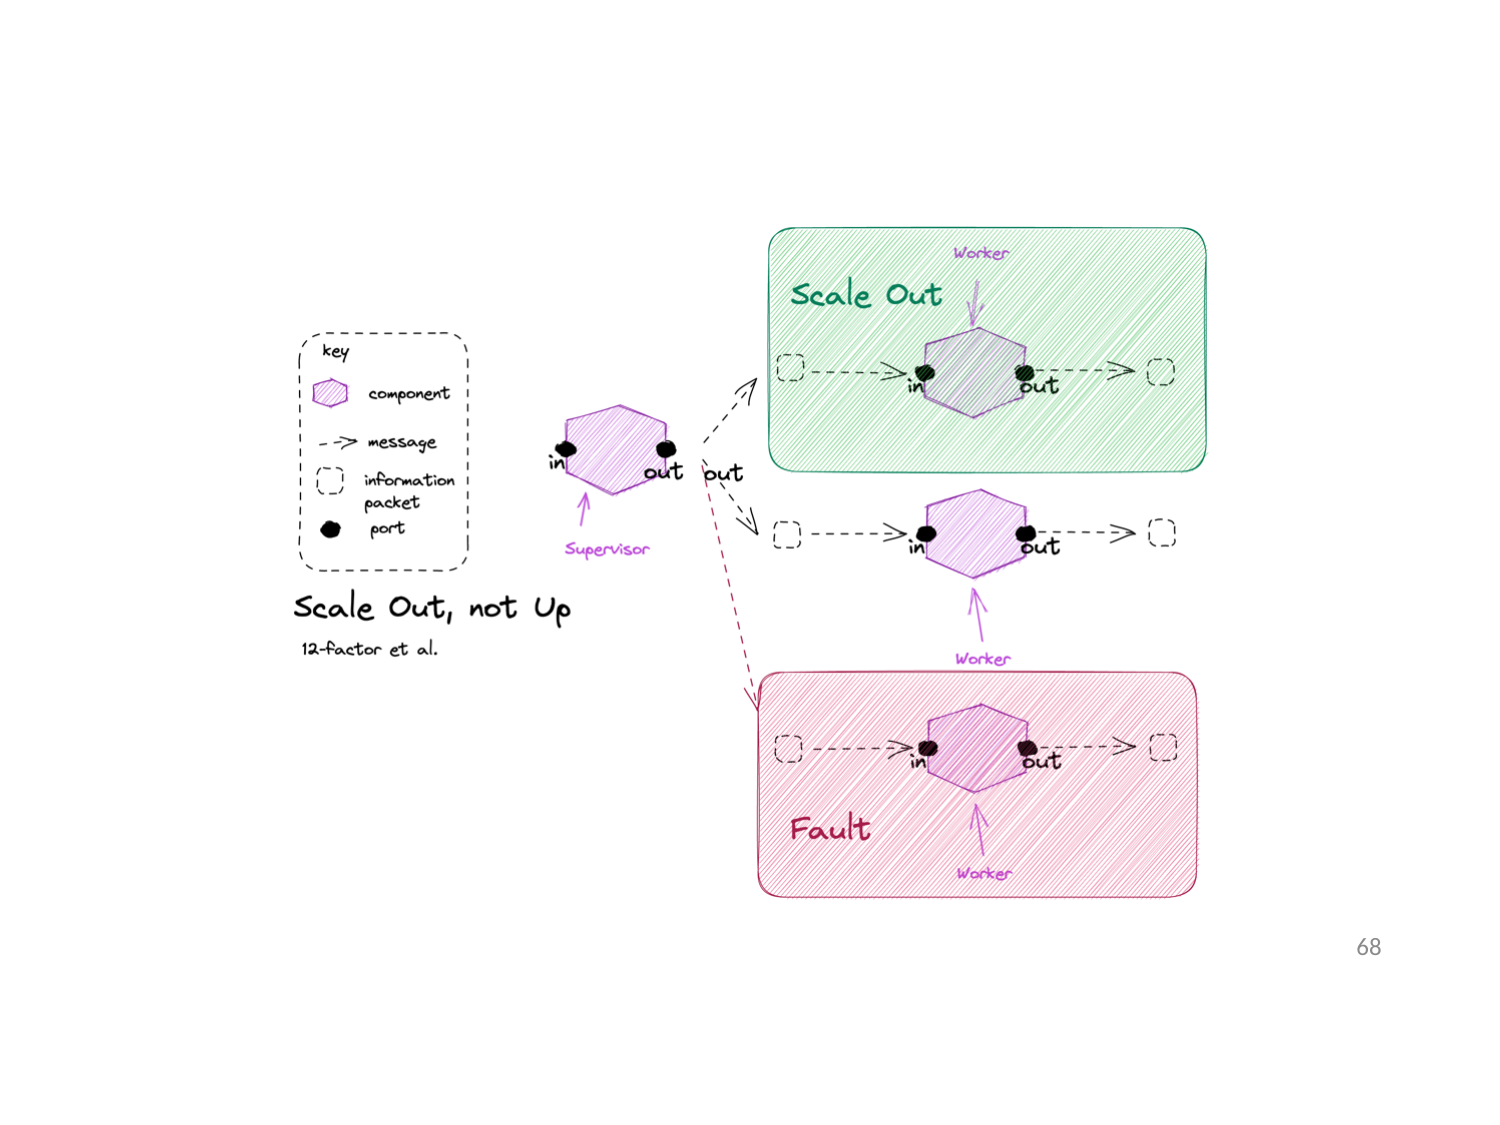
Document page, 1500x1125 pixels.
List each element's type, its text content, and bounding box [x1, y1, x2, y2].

slide_number 68 [1059, 922, 1397, 968]
picture [285, 219, 1215, 906]
